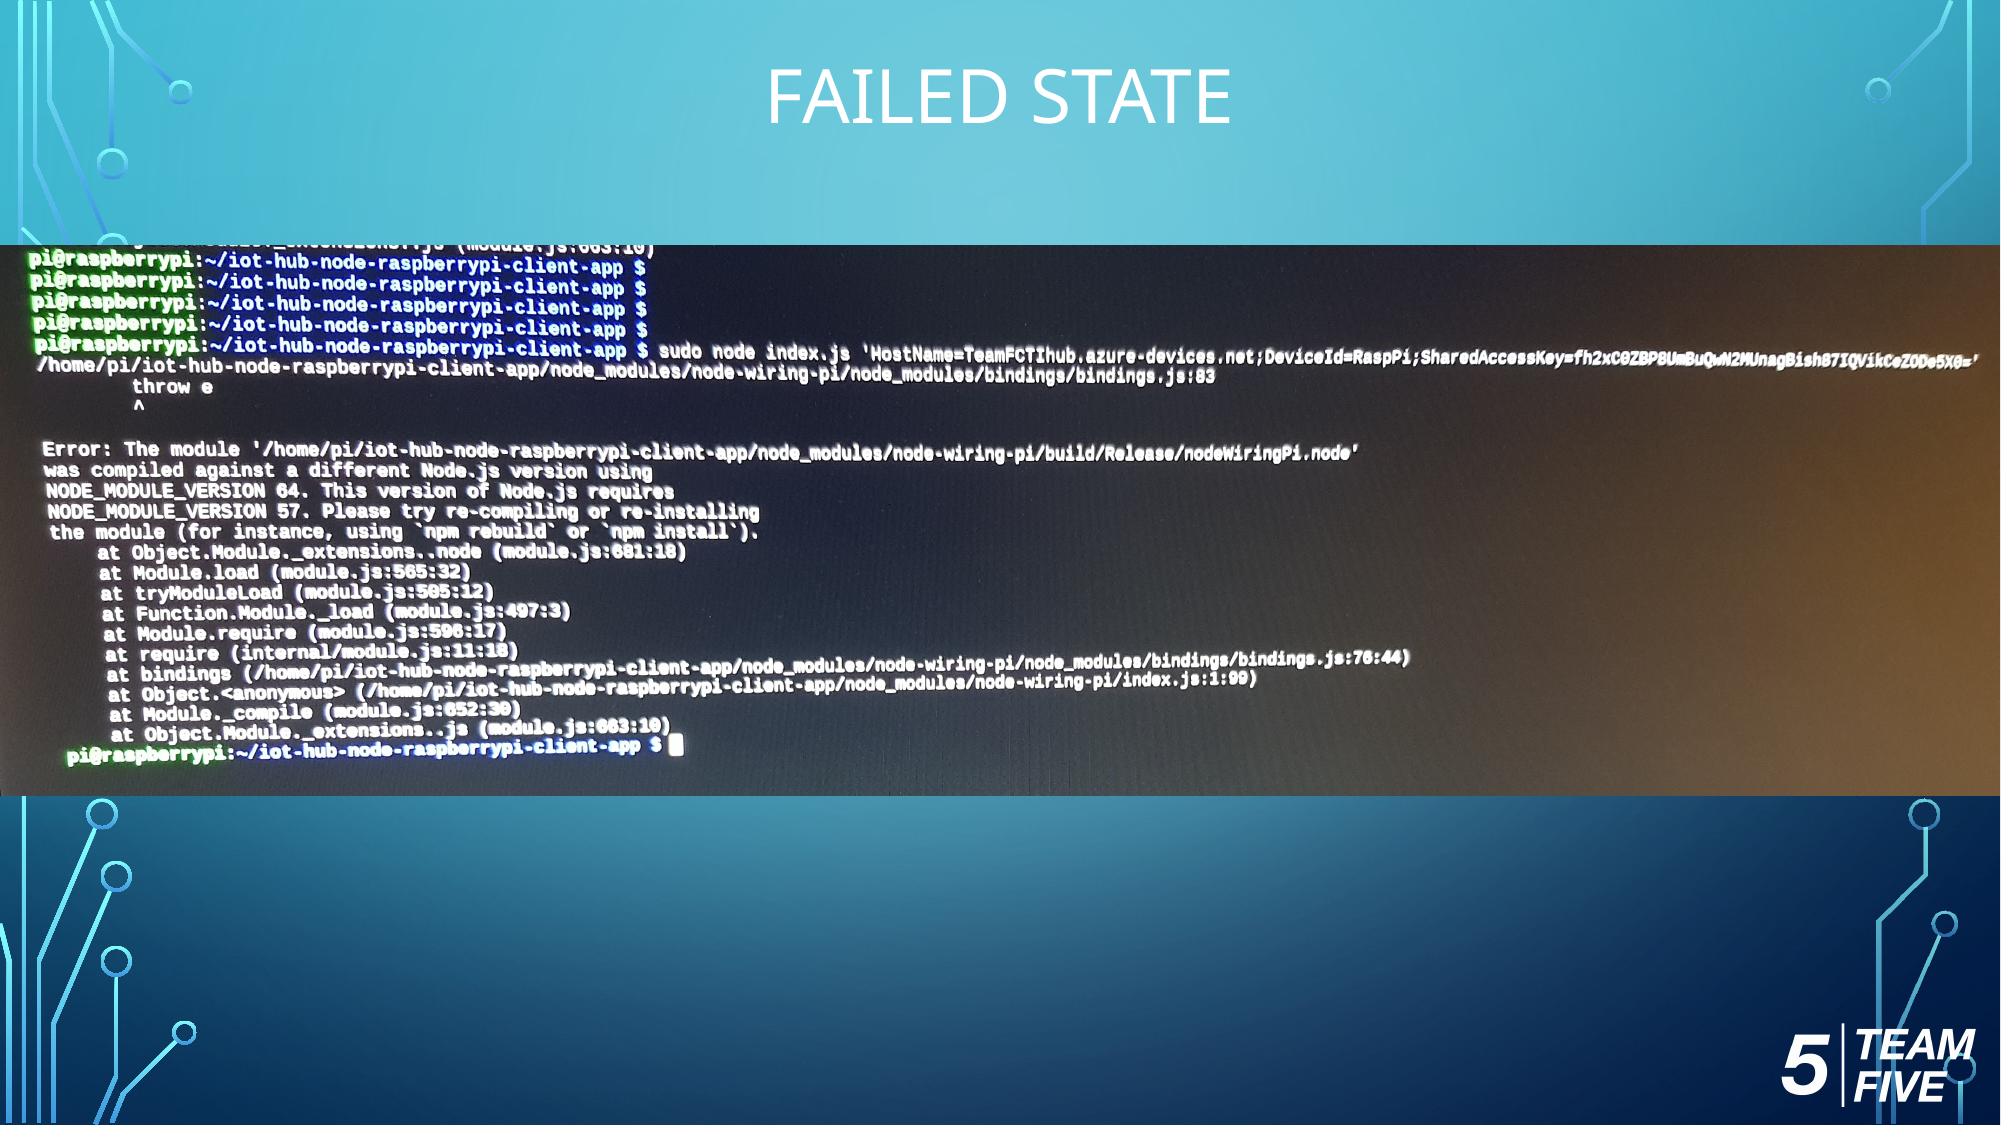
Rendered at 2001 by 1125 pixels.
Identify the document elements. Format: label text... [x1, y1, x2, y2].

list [0, 245, 2000, 796]
title Failed STATE [187, 0, 1813, 221]
picture [1712, 899, 2001, 1125]
